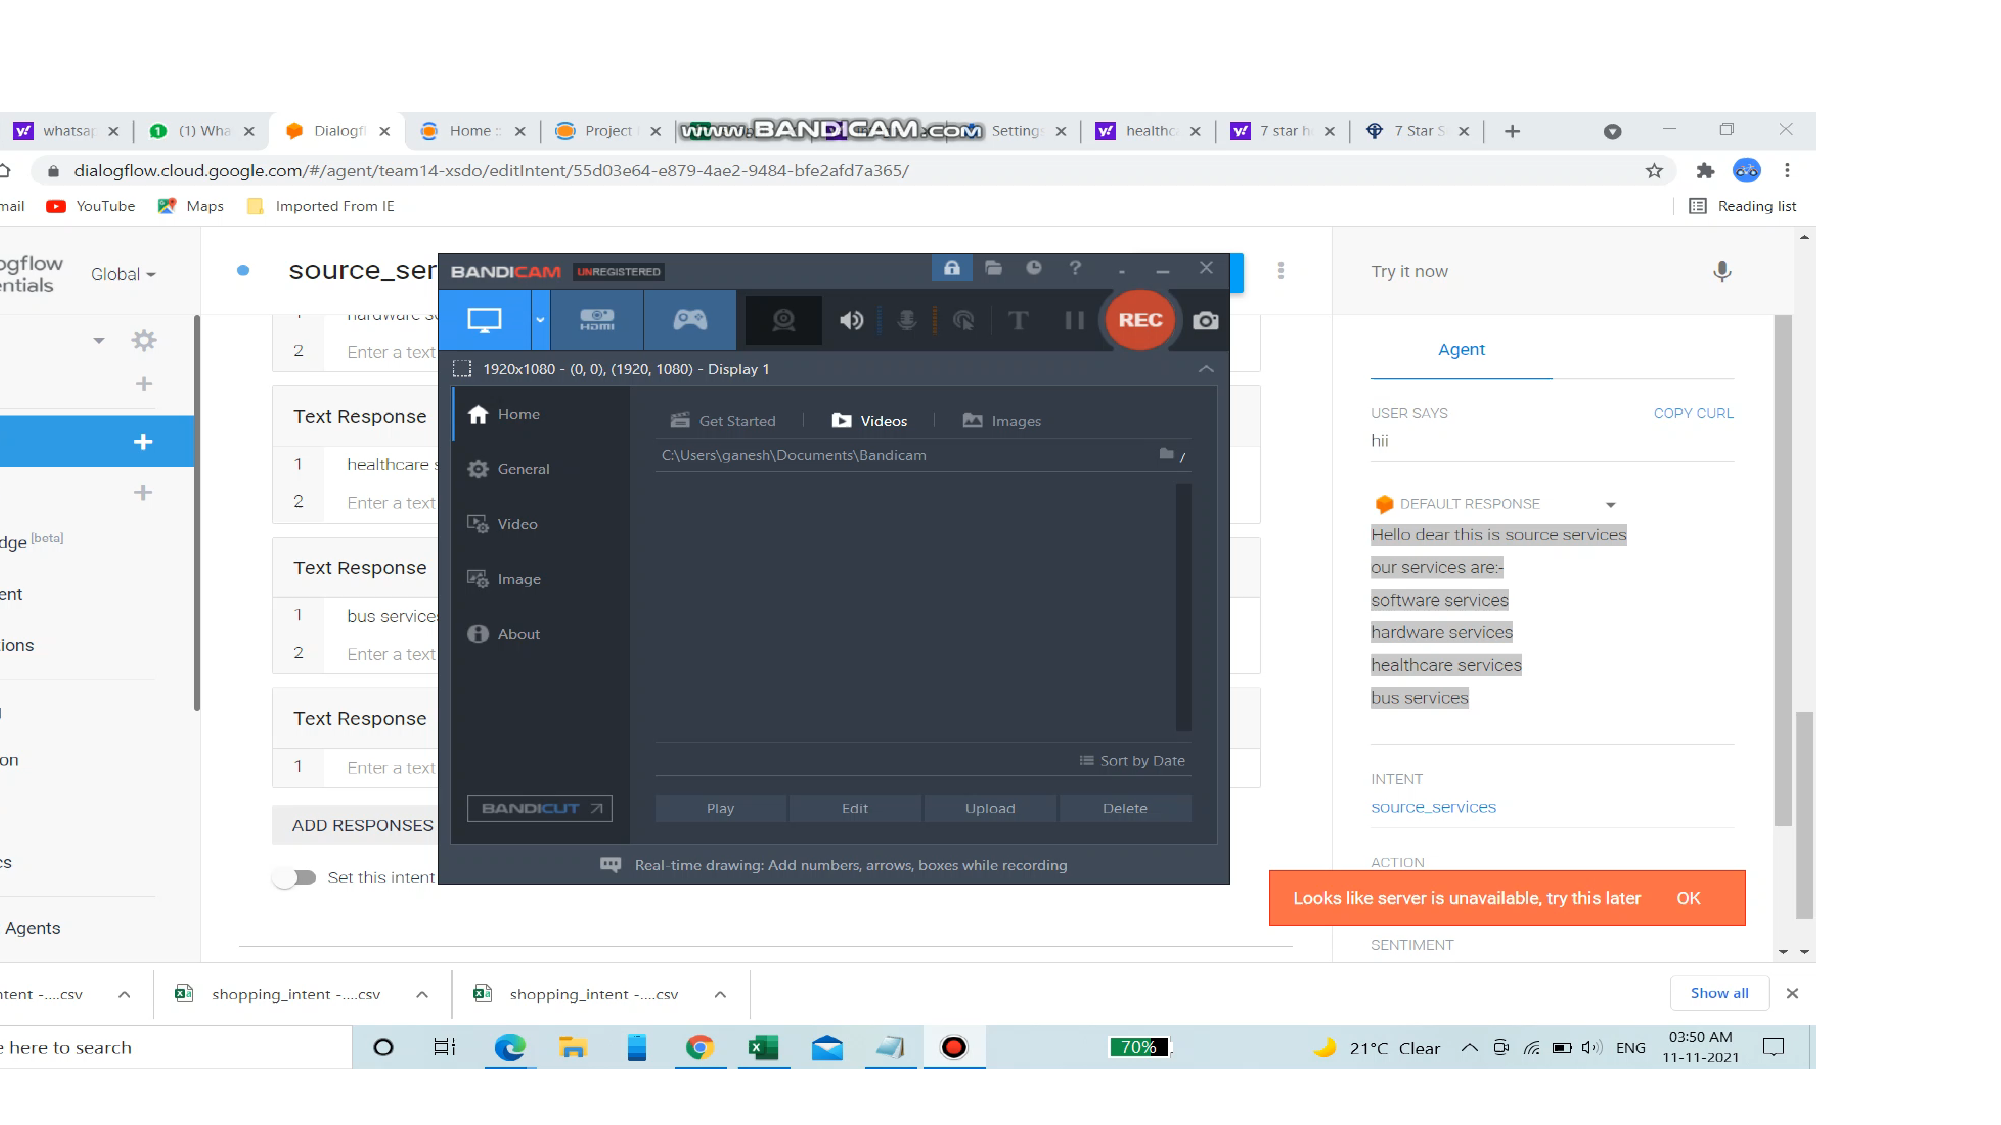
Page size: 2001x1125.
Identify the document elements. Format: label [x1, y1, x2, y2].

text_box [0, 112, 1817, 1070]
